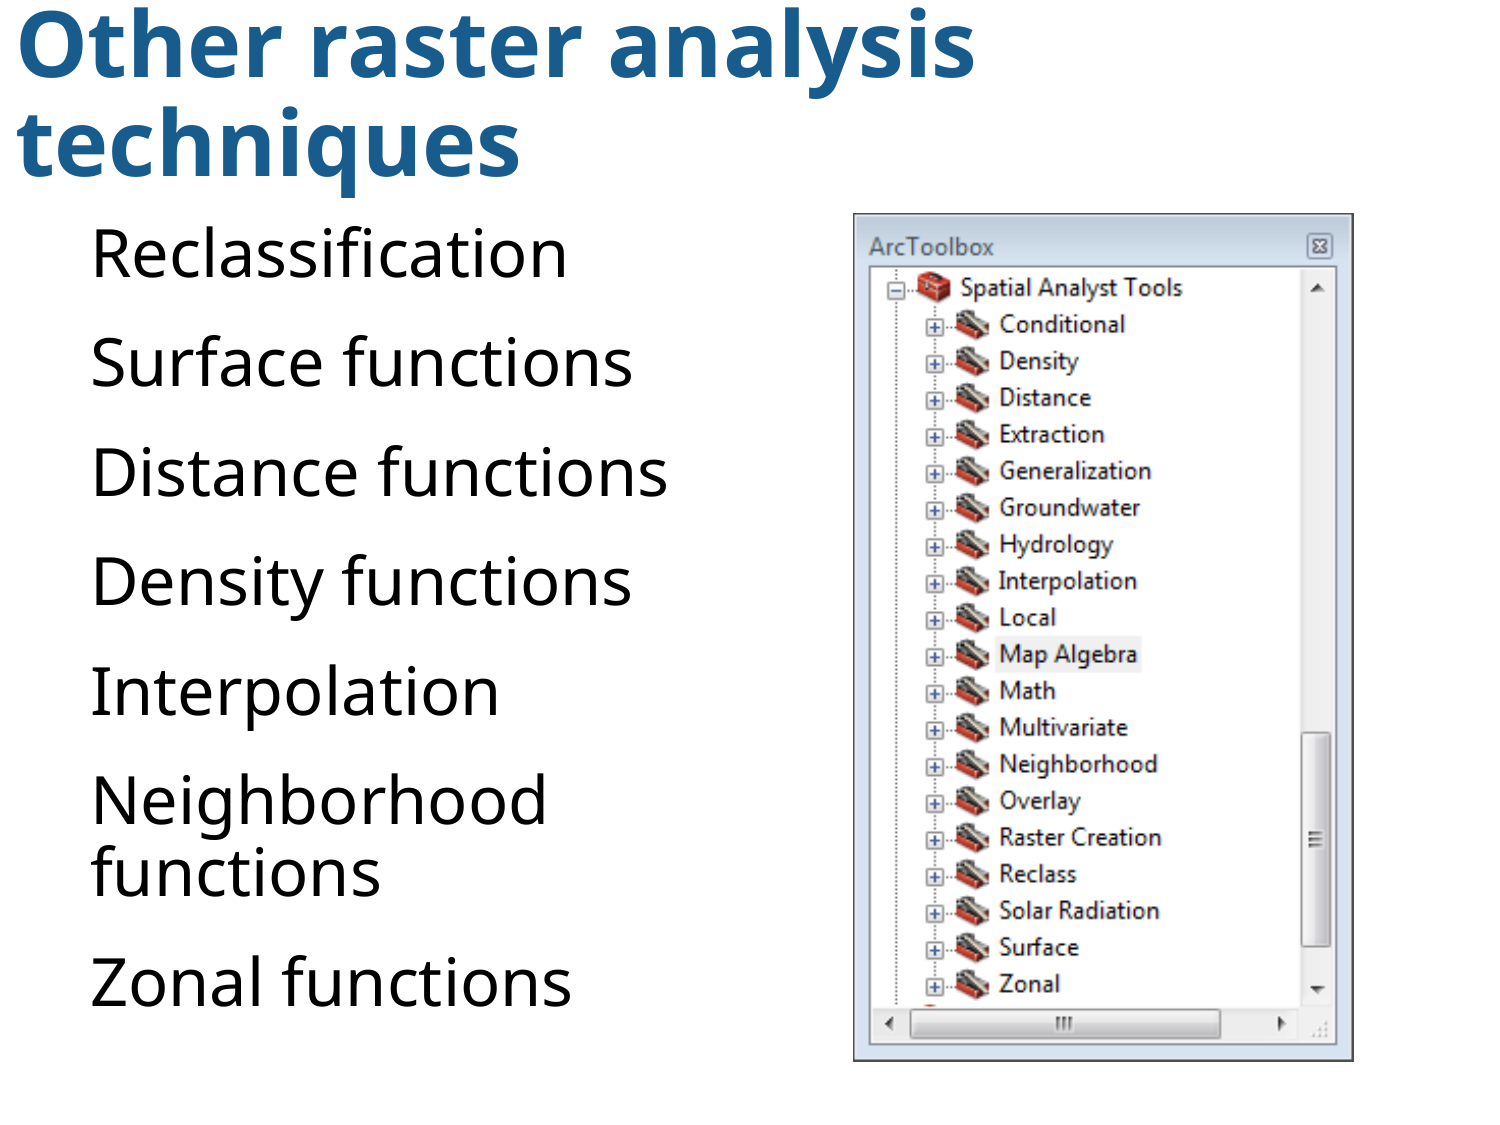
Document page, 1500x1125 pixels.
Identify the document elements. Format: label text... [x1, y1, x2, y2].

list Reclassification Surface functions Distance functions Density functions Interpolation Neighborhood functions Zonal functions [75, 212, 788, 1075]
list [853, 213, 1354, 1062]
title Other raster analysis techniques [0, 0, 1500, 195]
